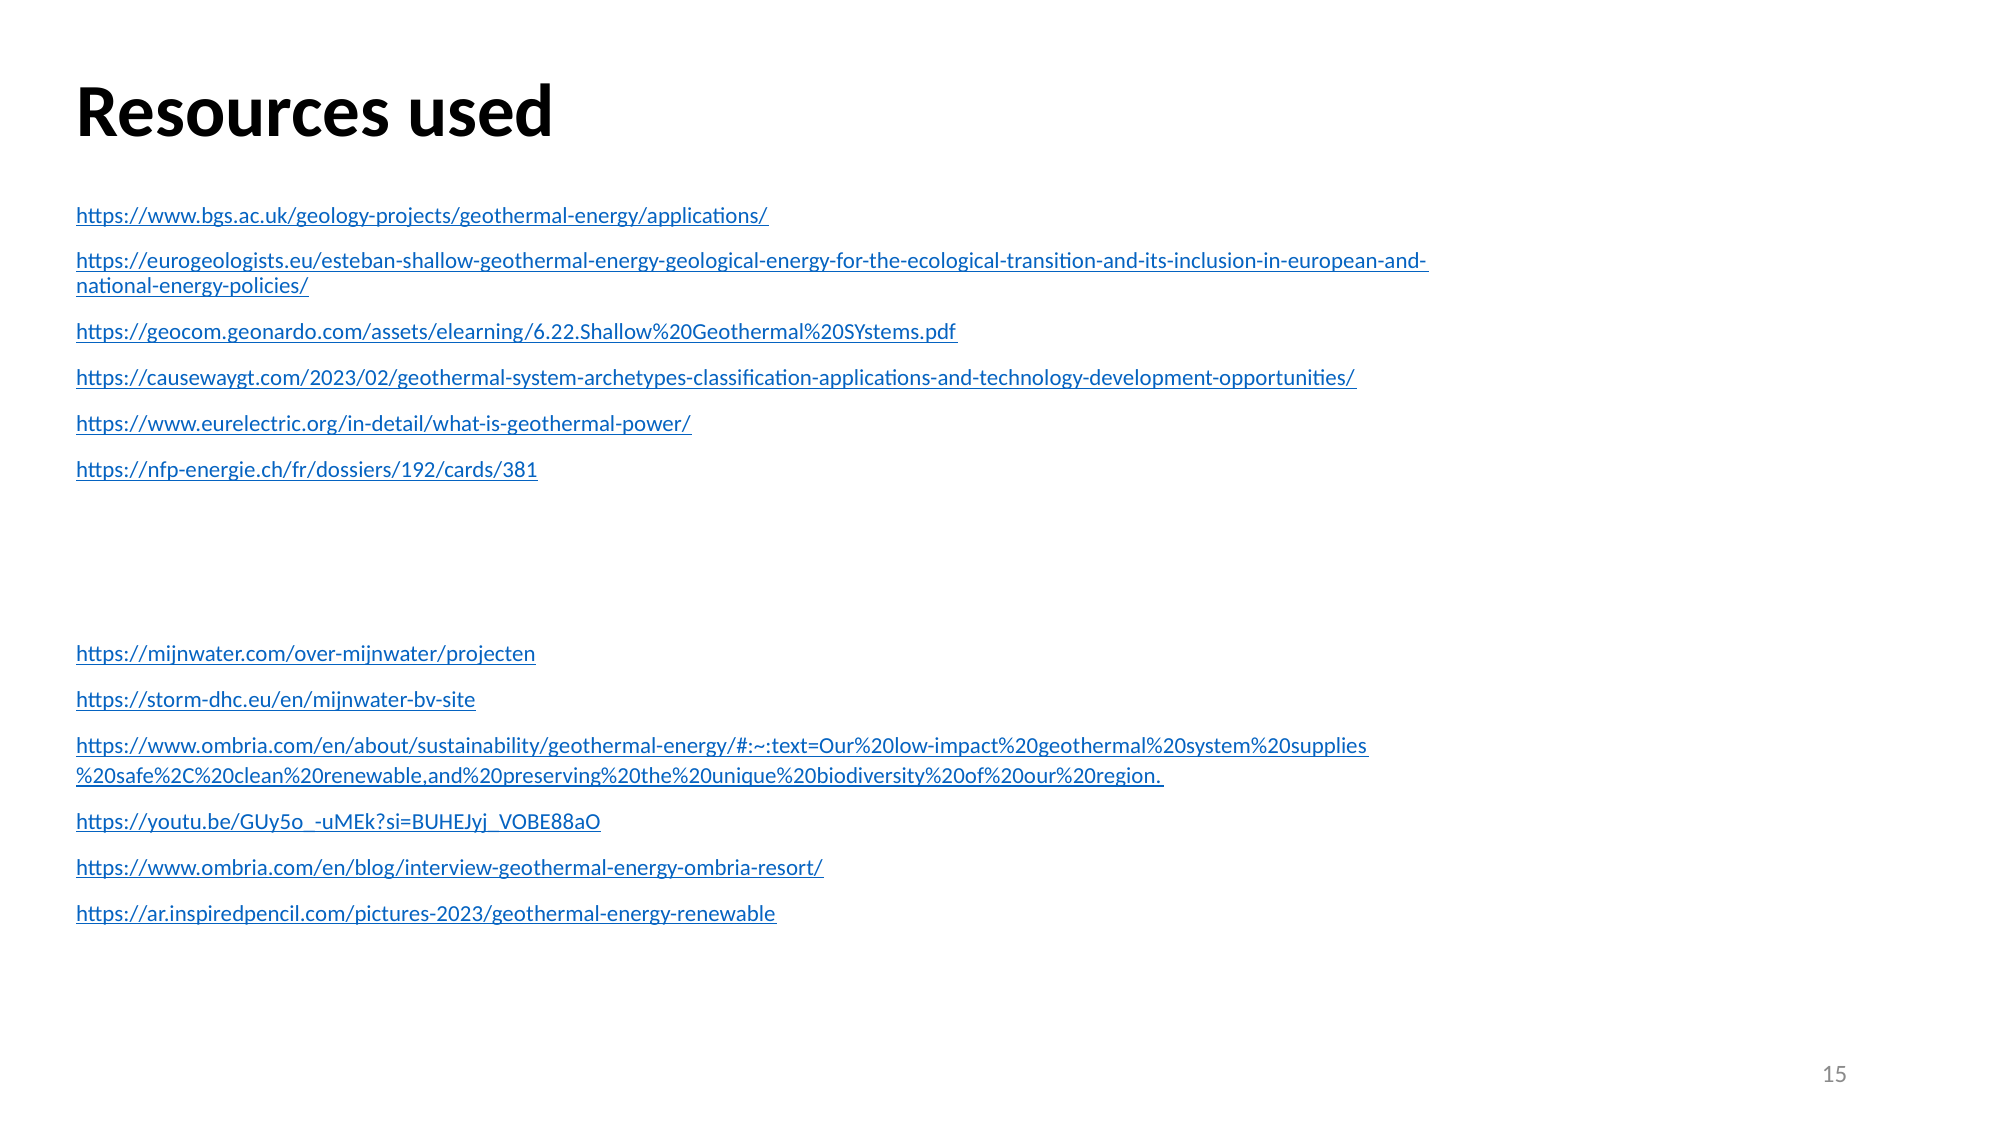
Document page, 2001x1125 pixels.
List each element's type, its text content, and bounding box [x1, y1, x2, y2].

slide_number 15 [1412, 1042, 1863, 1103]
text_box Resources used [61, 54, 1613, 159]
text_box https://www.bgs.ac.uk/geology-projects/geothermal-energy/applications/ https://eurogeologists.eu/esteban-shallow-geothermal-energy-geological-energy-for-the-ecological-transition-and-its-inclusion-in-european-and-national-energy-policies/ https://geocom.geonardo.com/assets/elearning/6.22.Shallow%20Geothermal%20SYstems.pdf https://causewaygt.com/2023/02/geothermal-system-archetypes-classification-applications-and-technology-development-opportunities/ https://www.eurelectric.org/in-detail/what-is-geothermal-power/ https://nfp-energie.ch/fr/dossiers/192/cards/381 https://mijnwater.com/over-mijnwater/projecten https://storm-dhc.eu/en/mijnwater-bv-site https://www.ombria.com/en/about/sustainability/geothermal-energy/#:~:text=Our%20low-impact%20geothermal%20system%20supplies%20safe%2C%20clean%20renewable,and%20preserving%20the%20unique%20biodiversity%20of%20our%20region. https://youtu.be/GUy5o_-uMEk?si=BUHEJyj_VOBE88aO https://www.ombria.com/en/blog/interview-geothermal-energy-ombria-resort/ https://ar.inspiredpencil.com/pictures-2023/geothermal-energy-renewable [61, 190, 1446, 1001]
